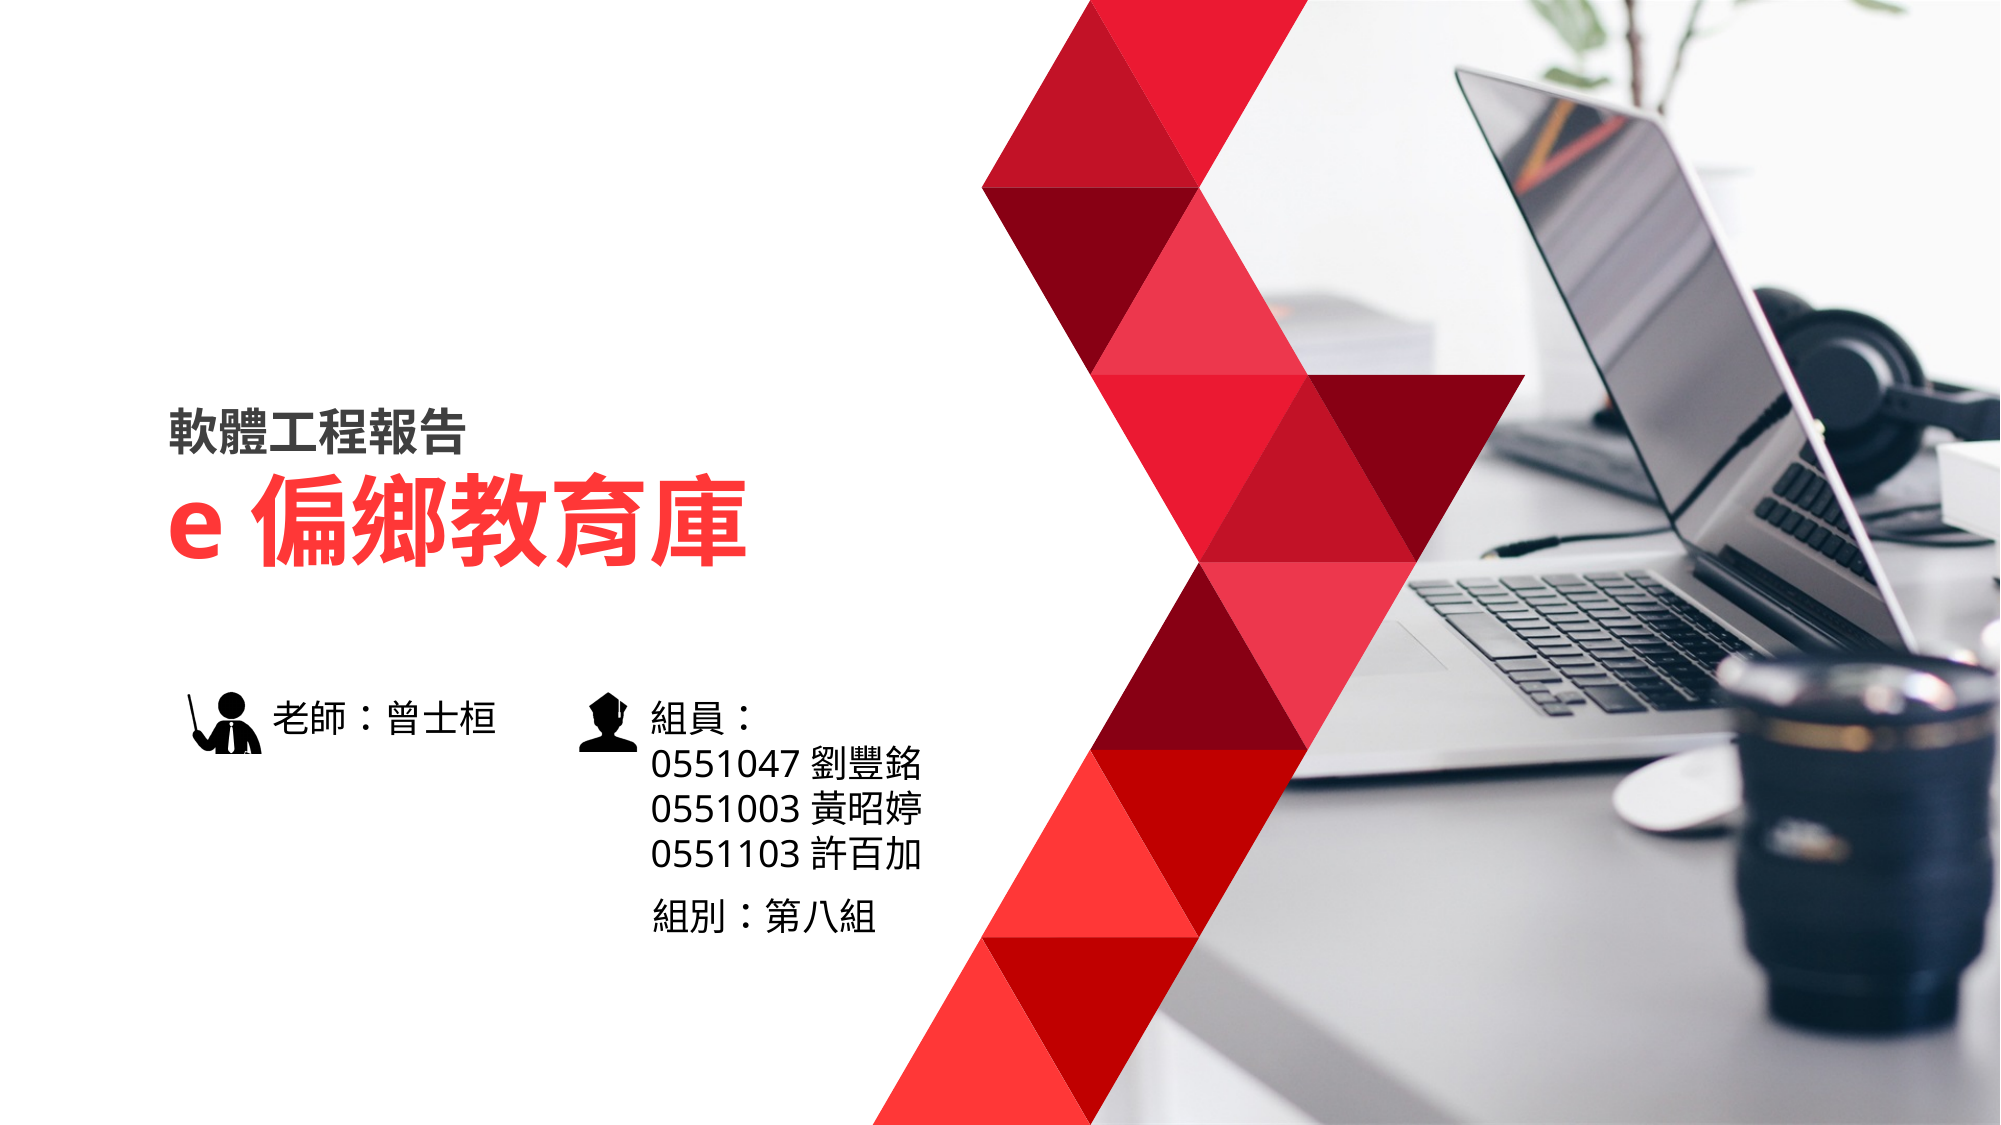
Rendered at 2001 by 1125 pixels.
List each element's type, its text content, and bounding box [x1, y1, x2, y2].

picture [565, 685, 653, 752]
text_box 軟體工程報告 [153, 392, 877, 468]
picture [185, 685, 265, 754]
text_box [871, 1115, 877, 1125]
text_box e偏鄉教育庫 [151, 451, 877, 586]
text_box 組別：第八組 [637, 885, 877, 945]
text_box 組員： 0551047劉豐銘 0551003黃昭婷 0551103許百加 [635, 688, 877, 883]
picture [877, 0, 2000, 1125]
text_box 老師：曾士桓 [265, 688, 513, 748]
